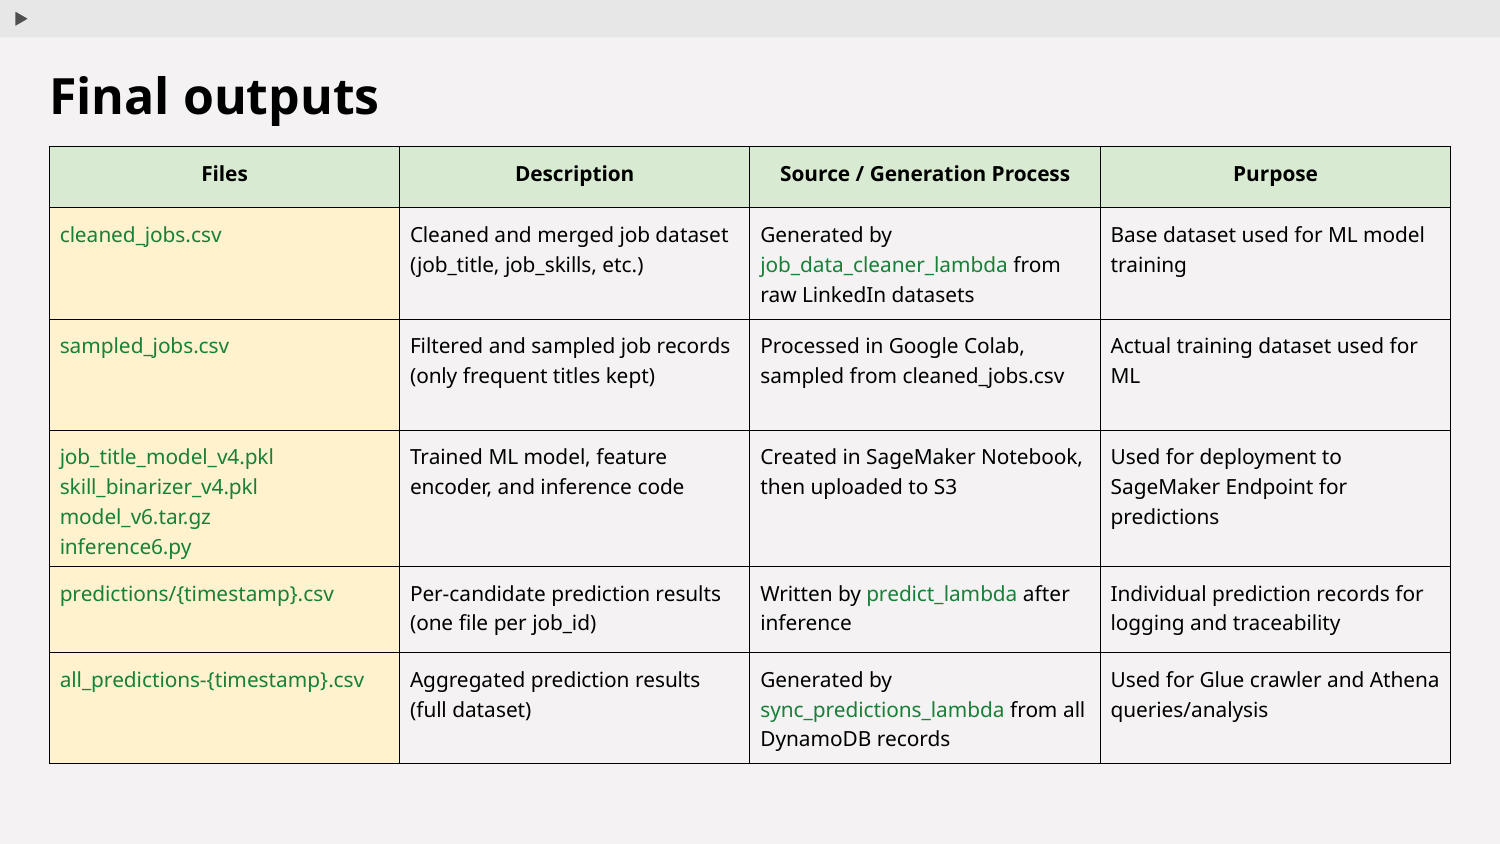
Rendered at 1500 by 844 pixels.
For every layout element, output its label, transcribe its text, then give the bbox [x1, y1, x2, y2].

table_cell Trained ML model, feature encoder, and inference code [400, 431, 749, 566]
table_header Source / Generation Process [750, 147, 1100, 207]
table_cell job_title_model_v4.pkl skill_binarizer_v4.pkl model_v6.tar.gz inference6.py [50, 431, 399, 566]
table_cell Processed in Google Colab, sampled from cleaned_jobs.csv [750, 320, 1100, 430]
table_cell Filtered and sampled job records (only frequent titles kept) [400, 320, 749, 430]
table_cell sampled_jobs.csv [50, 320, 399, 430]
table_header Purpose [1101, 147, 1450, 207]
table_cell Cleaned and merged job dataset (job_title, job_skills, etc.) [400, 208, 749, 319]
table_cell predictions/{timestamp}.csv [50, 567, 399, 652]
table_header Description [400, 147, 749, 207]
table_cell Used for deployment to SageMaker Endpoint for predictions [1101, 431, 1450, 566]
table_cell Per-candidate prediction results (one file per job_id) [400, 567, 749, 652]
table_cell Aggregated prediction results (full dataset) [400, 653, 749, 763]
table_cell Written by predict_lambda after inference [750, 567, 1100, 652]
table_cell Used for Glue crawler and Athena queries/analysis [1101, 653, 1450, 763]
table_cell Actual training dataset used for ML [1101, 320, 1450, 430]
title Final outputs [34, 56, 911, 228]
table_cell Base dataset used for ML model training [1101, 208, 1450, 319]
table_cell cleaned_jobs.csv [50, 208, 399, 319]
table_header Files [50, 147, 399, 207]
table_cell Created in SageMaker Notebook, then uploaded to S3 [750, 431, 1100, 566]
table_cell Generated by sync_predictions_lambda from all DynamoDB records [750, 653, 1100, 763]
table_cell all_predictions-{timestamp}.csv [50, 653, 399, 763]
table_cell Individual prediction records for logging and traceability [1101, 567, 1450, 652]
table_cell Generated by job_data_cleaner_lambda from raw LinkedIn datasets [750, 208, 1100, 319]
